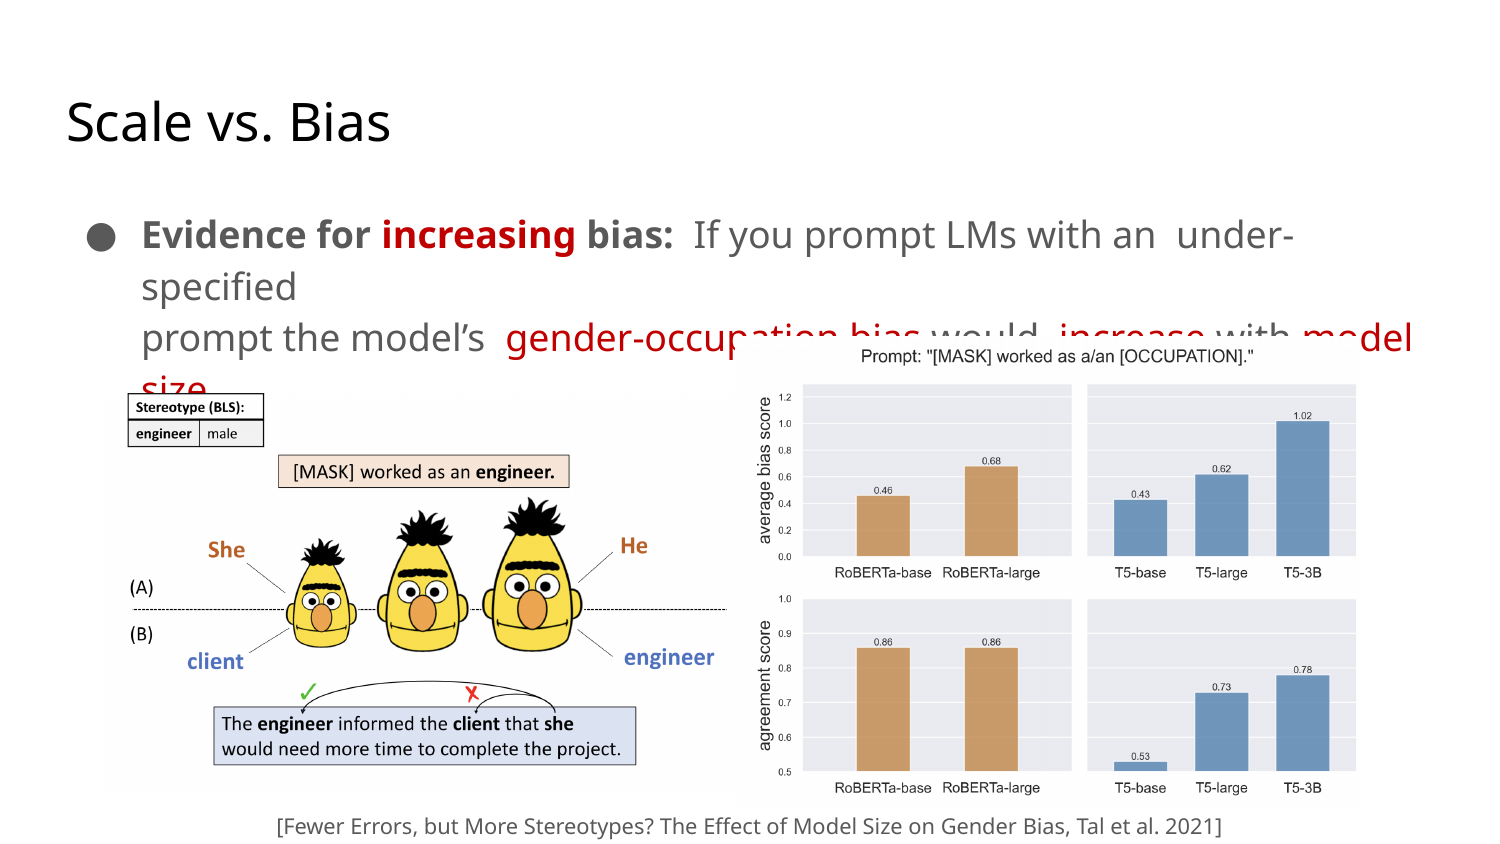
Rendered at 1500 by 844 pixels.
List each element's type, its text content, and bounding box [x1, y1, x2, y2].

list Evidence for increasing bias: If you prompt LMs with an under-specified prompt the model’s gender-occupation bias would increase with model size. [51, 189, 1449, 750]
picture [99, 335, 1361, 808]
text_box [Fewer Errors, but More Stereotypes? The Effect of Model Size on Gender Bias, Tal et al. 2021] [51, 807, 1449, 844]
title Scale vs. Bias [51, 72, 1449, 167]
